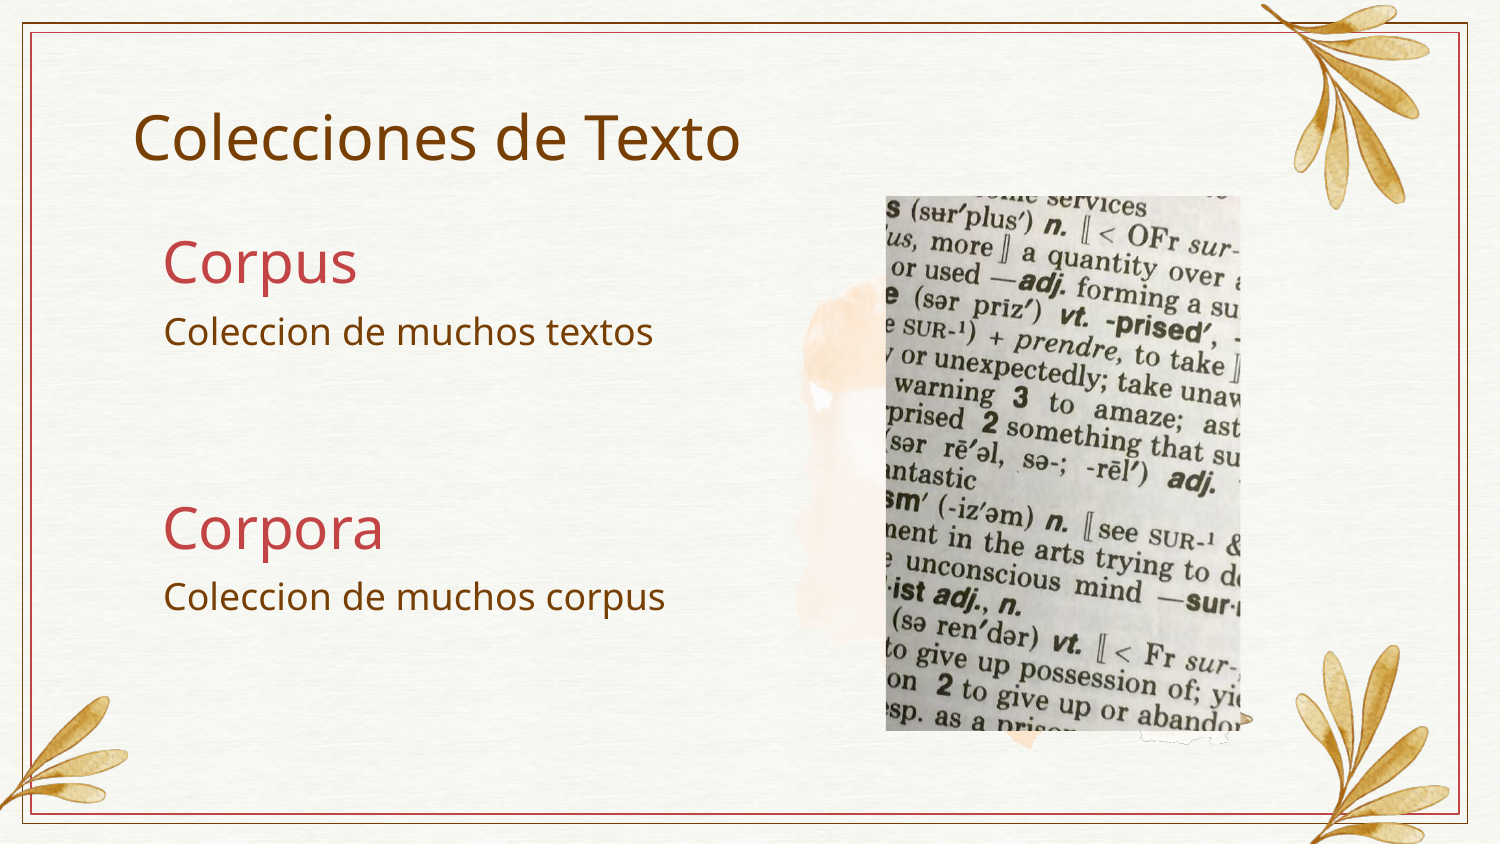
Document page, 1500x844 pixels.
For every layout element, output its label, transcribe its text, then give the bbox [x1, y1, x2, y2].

title Colecciones de Texto [116, 88, 1383, 183]
list Coleccion de muchos corpus [148, 558, 757, 745]
title Corpora [147, 478, 756, 573]
title Corpus [147, 213, 758, 308]
picture [0, 0, 1500, 844]
list Coleccion de muchos textos [148, 308, 758, 479]
